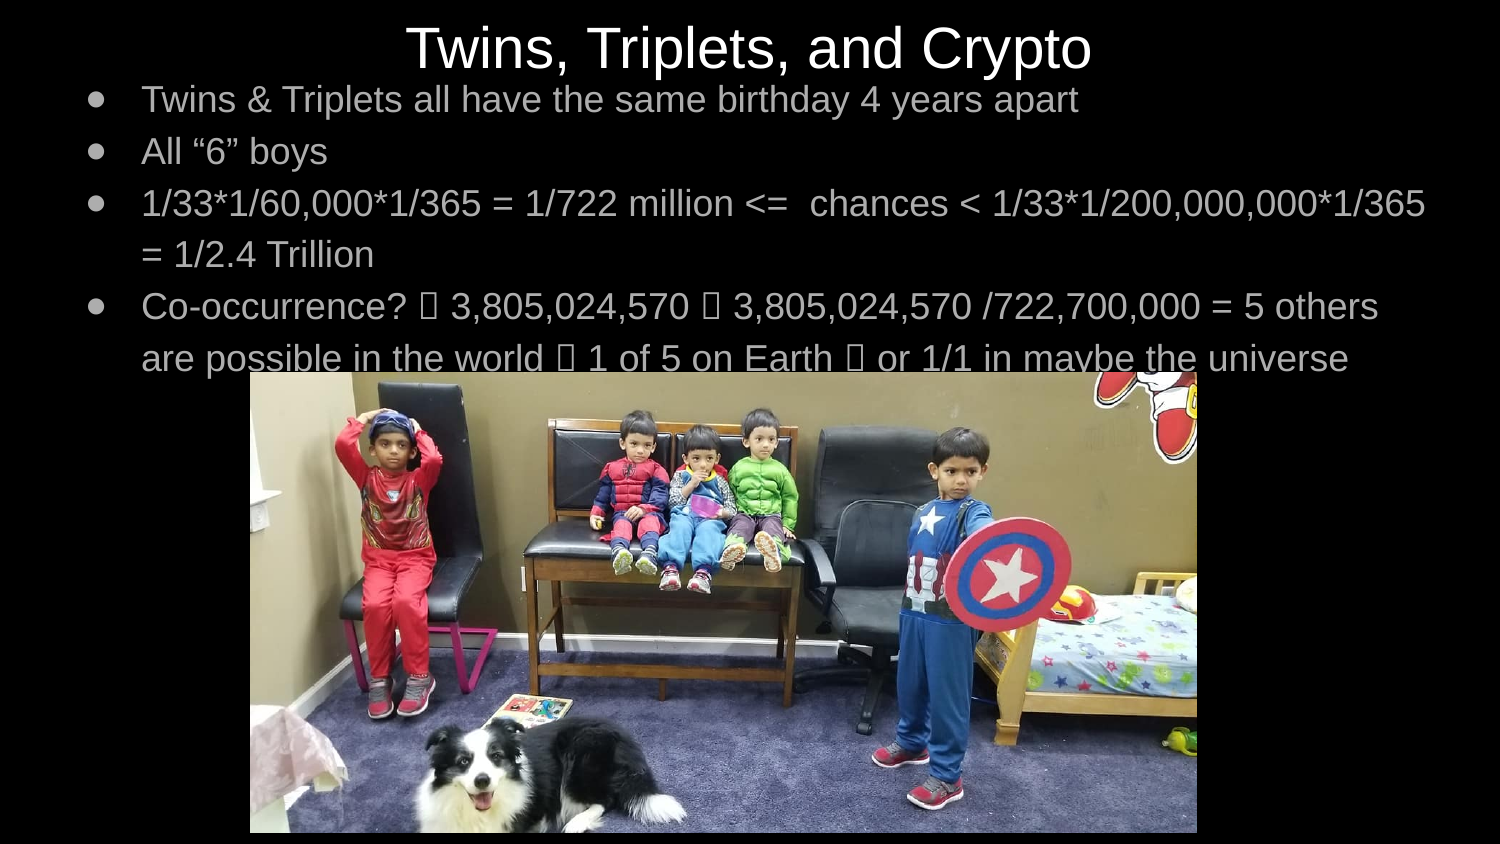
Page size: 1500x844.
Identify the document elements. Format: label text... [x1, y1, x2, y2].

picture [249, 372, 1197, 834]
title Twins, Triplets, and Crypto [51, 0, 1449, 53]
list Twins & Triplets all have the same birthday 4 years apart All “6” boys 1/33*1/60,000*1/365 = 1/722 million <= chances < 1/33*1/200,000,000*1/365 = 1/2.4 Trillion Co-occurrence?  3,805,024,570  3,805,024,570 /722,700,000 = 5 others are possible in the world  1 of 5 on Earth  or 1/1 in maybe the universe [51, 53, 1449, 614]
